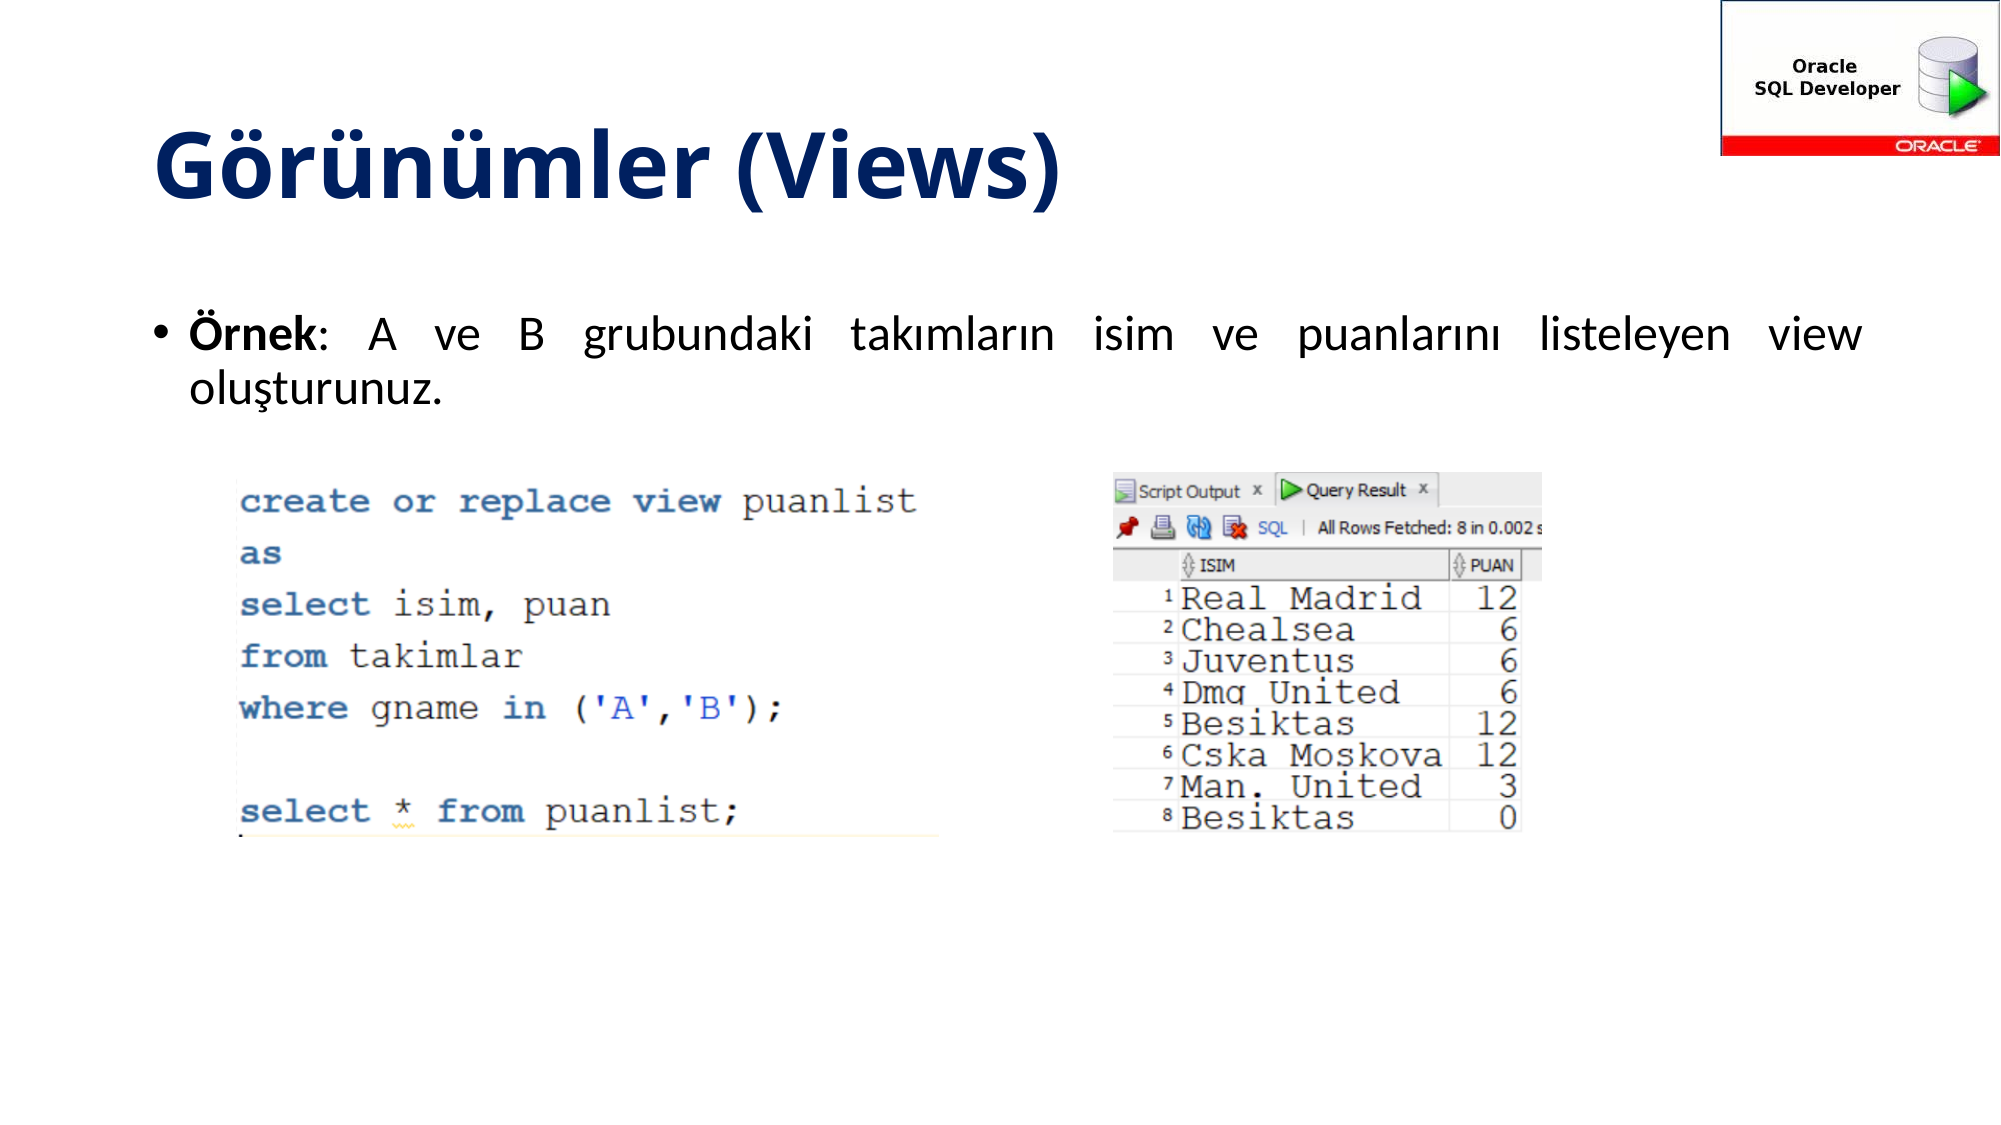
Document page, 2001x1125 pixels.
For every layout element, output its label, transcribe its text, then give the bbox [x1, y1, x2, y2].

title Görünümler (Views) [137, 59, 1863, 278]
picture [1113, 472, 1542, 841]
picture [236, 475, 939, 838]
list Örnek: A ve B grubundaki takımların isim ve puanlarını listeleyen view oluşturunuz. [137, 299, 1880, 1014]
picture [1720, 0, 2000, 156]
